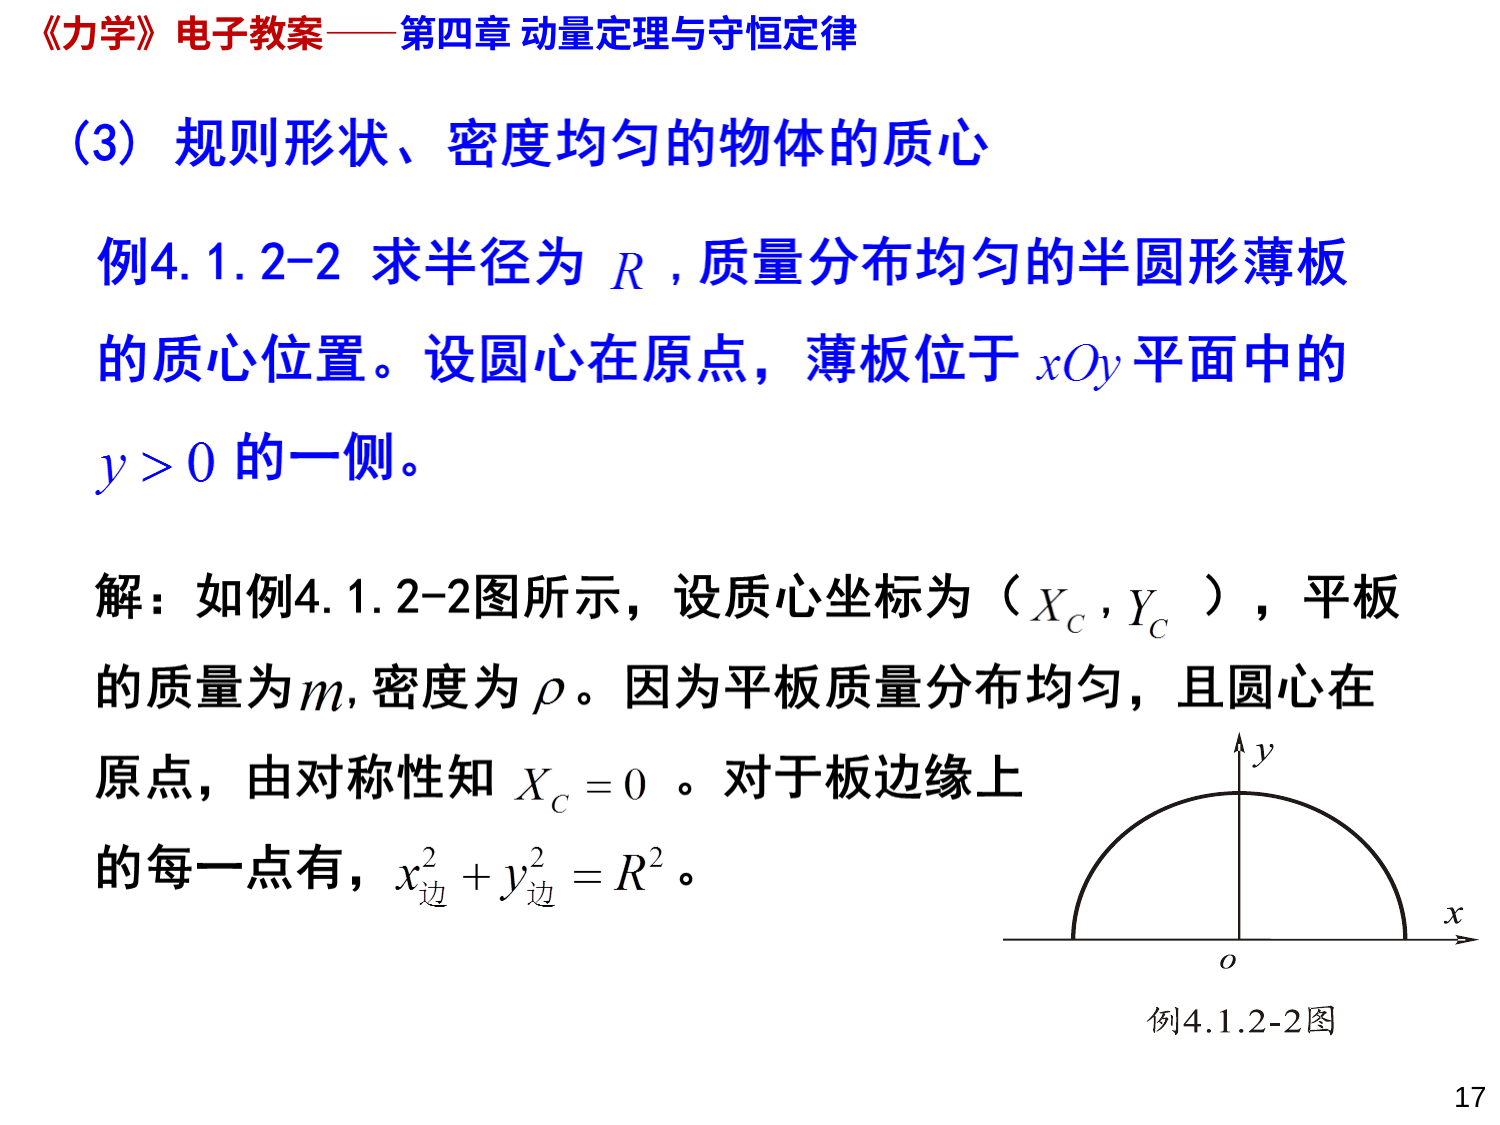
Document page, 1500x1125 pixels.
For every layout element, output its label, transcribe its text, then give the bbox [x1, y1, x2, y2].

picture [5, 89, 1487, 1044]
slide_number 17 [1151, 1070, 1500, 1114]
